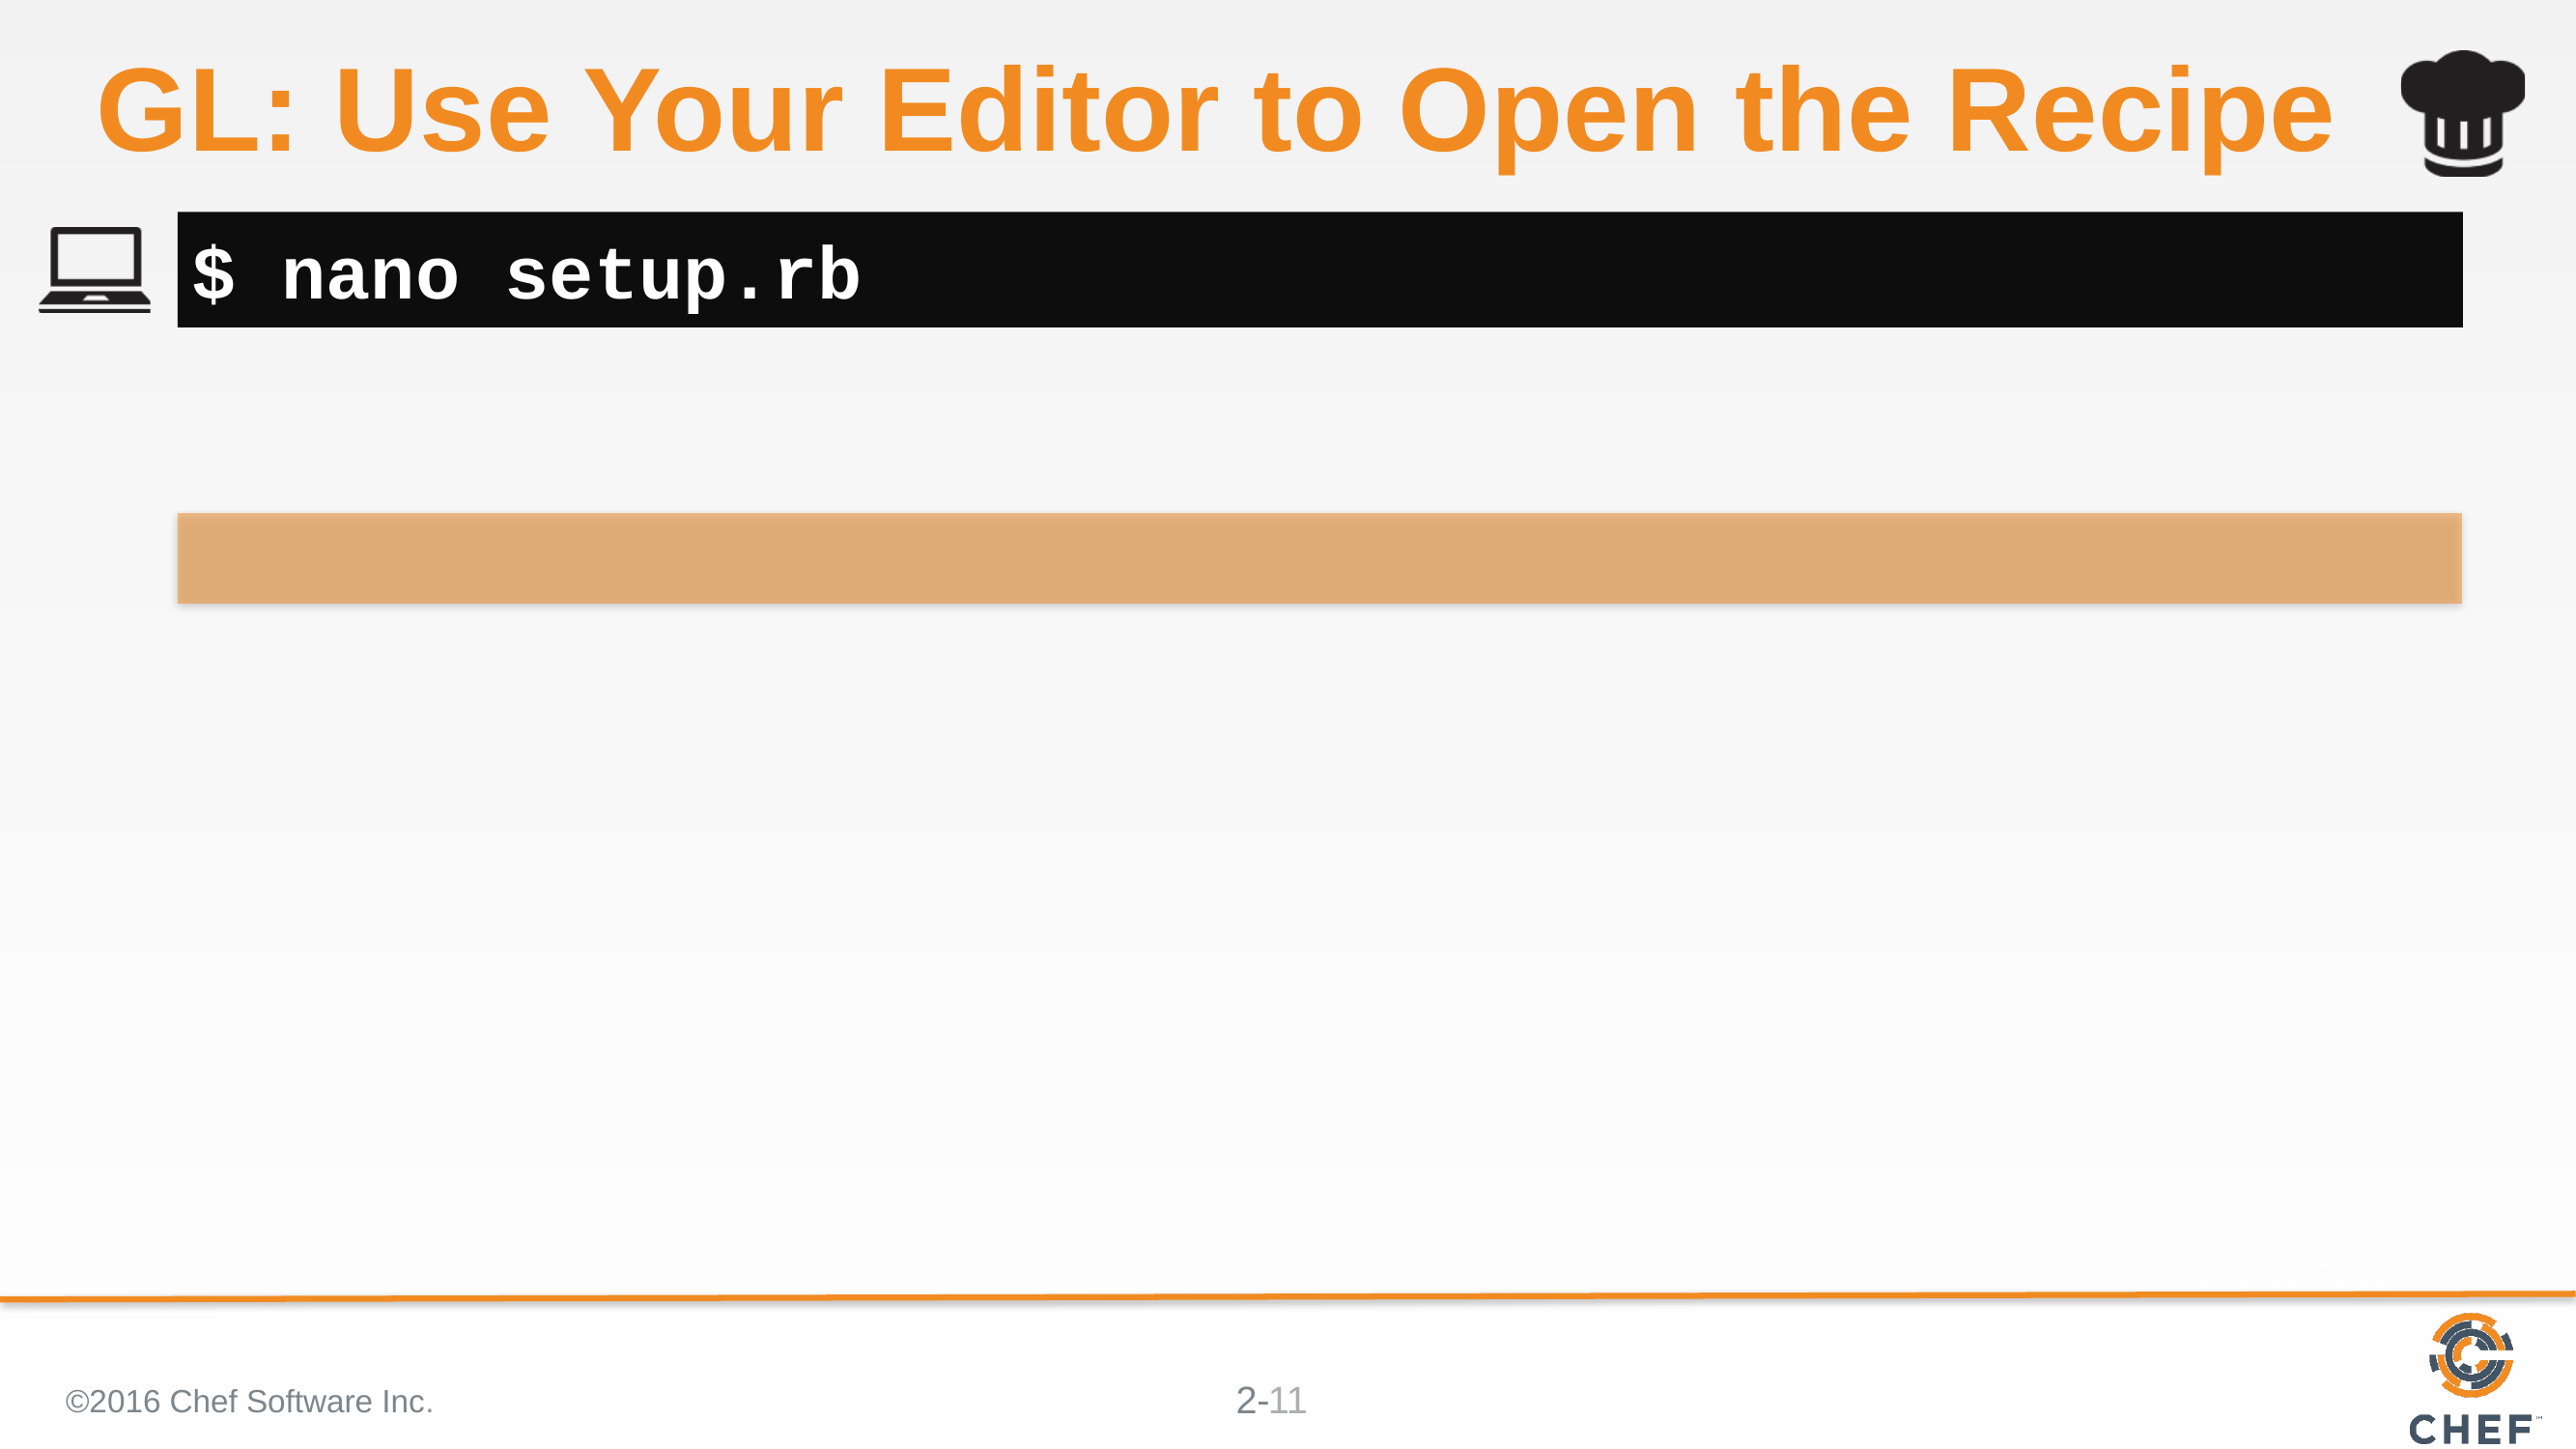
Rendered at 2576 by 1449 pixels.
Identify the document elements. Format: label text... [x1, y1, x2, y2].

slide_number 11 [998, 1359, 1578, 1437]
title GL: Use Your Editor to Open the Recipe [96, 48, 2463, 180]
picture [2399, 1297, 2550, 1449]
footer ©2016 Chef Software Inc. [51, 1359, 952, 1440]
list $ nano setup.rb [177, 212, 2463, 327]
